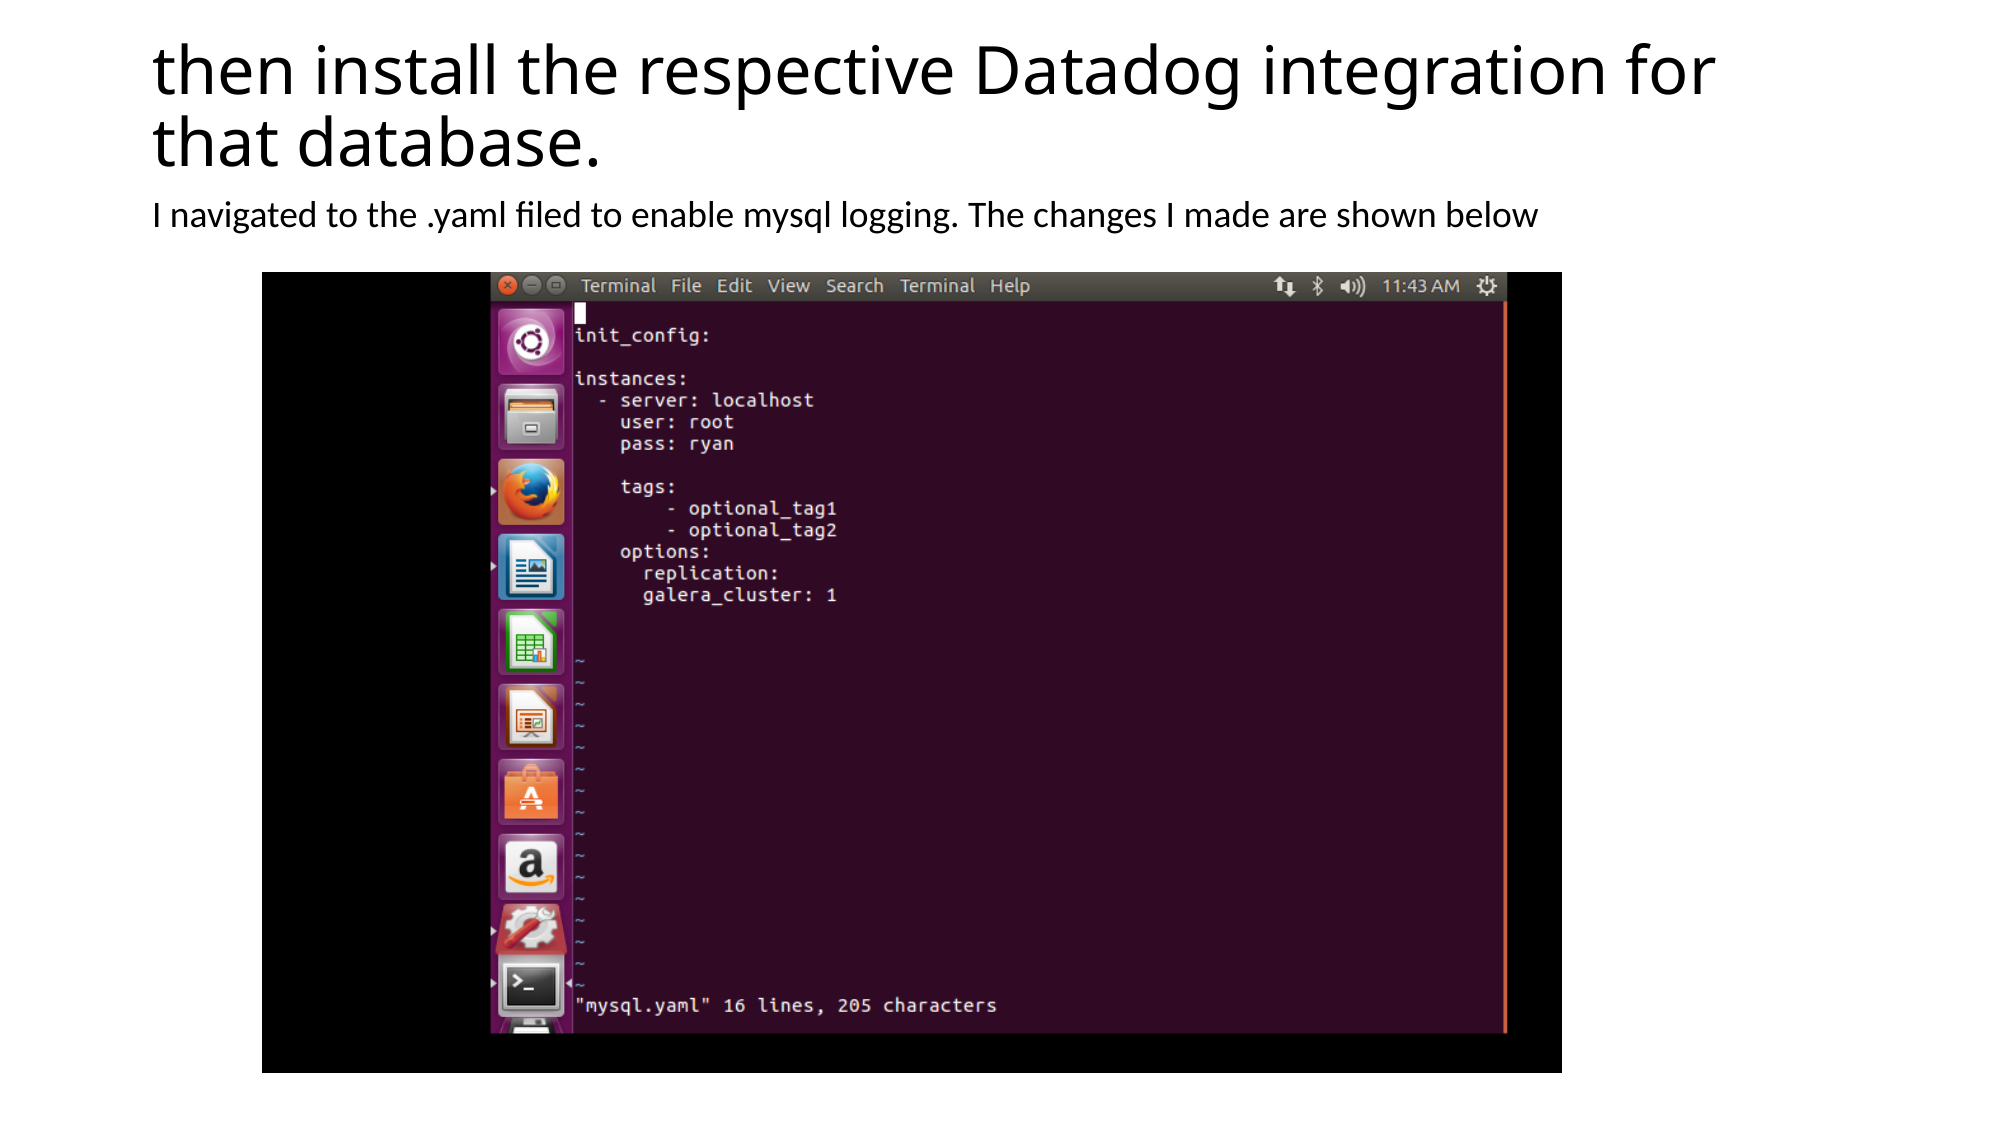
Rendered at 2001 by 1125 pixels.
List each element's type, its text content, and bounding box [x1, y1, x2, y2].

picture [262, 272, 1562, 1073]
text_box I navigated to the .yaml filed to enable mysql logging. The changes I made are shown below [137, 183, 1827, 243]
title then install the respective Datadog integration for that database. [137, 0, 1863, 218]
